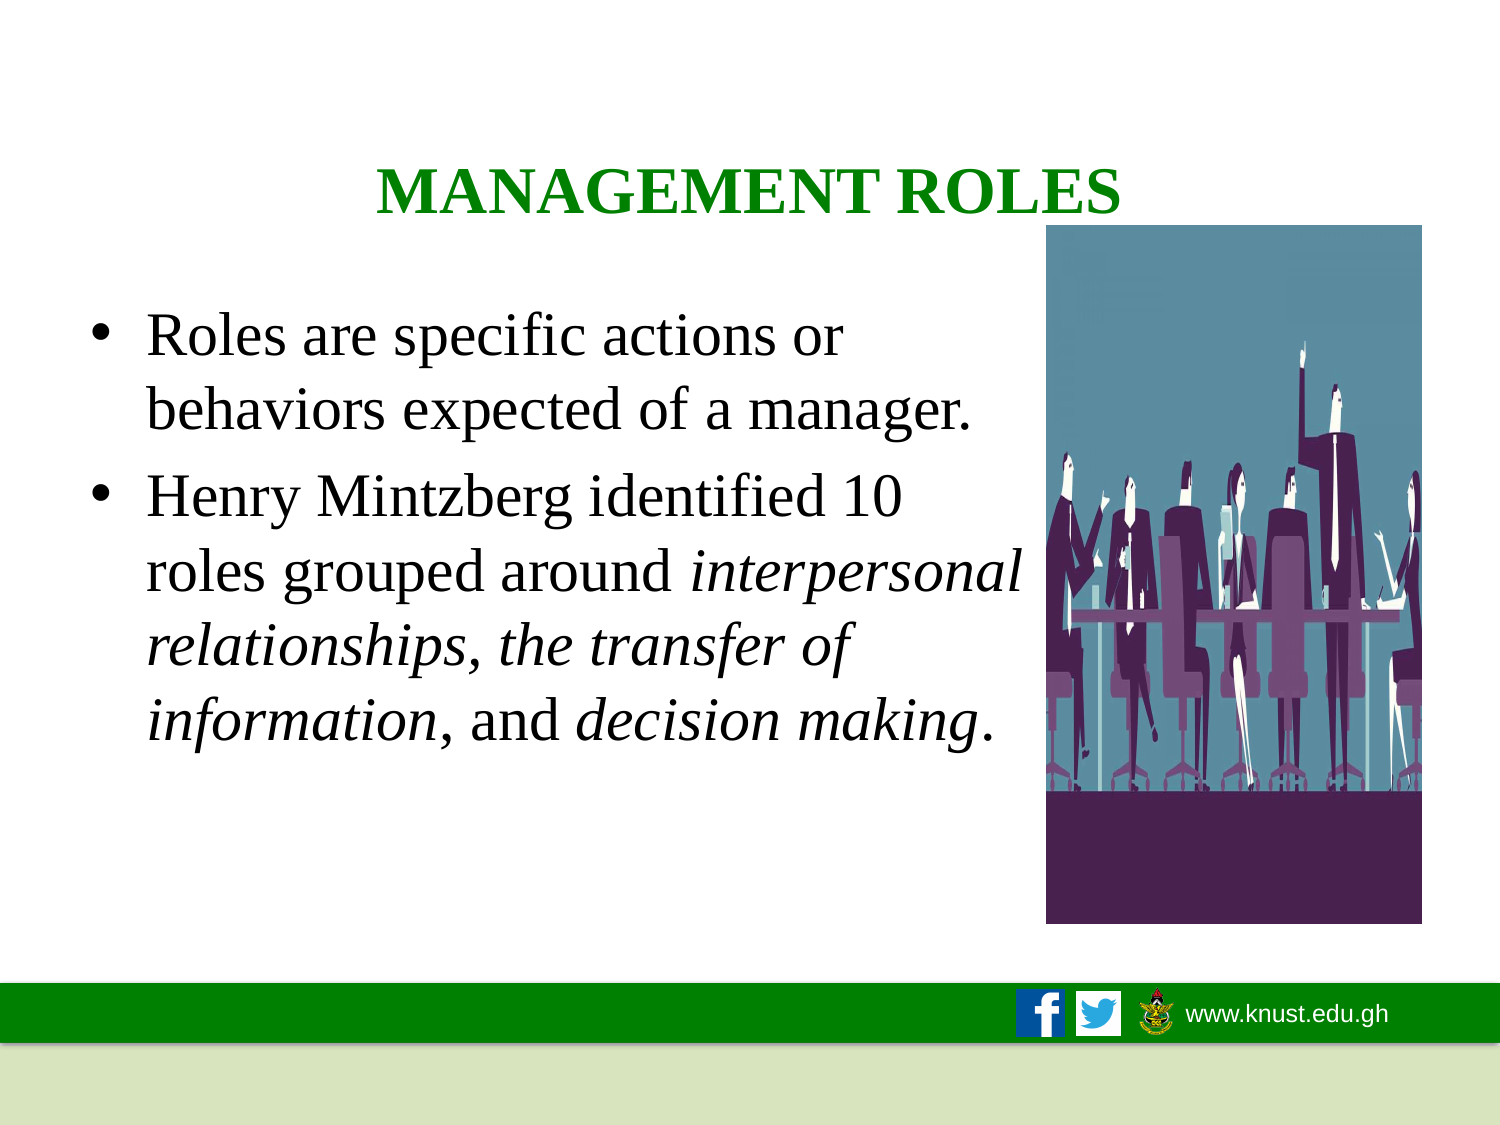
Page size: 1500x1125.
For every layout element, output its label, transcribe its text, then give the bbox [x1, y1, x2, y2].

picture [1016, 989, 1065, 1037]
picture [1076, 991, 1121, 1036]
title MANAGEMENT ROLES [103, 59, 1397, 278]
picture [1139, 987, 1174, 1035]
picture [1045, 225, 1422, 924]
list Roles are specific actions or behaviors expected of a manager. Henry Mintzberg identified 10 roles grouped around interpersonal relationships, the transfer of information, and decision making. [75, 286, 1040, 791]
